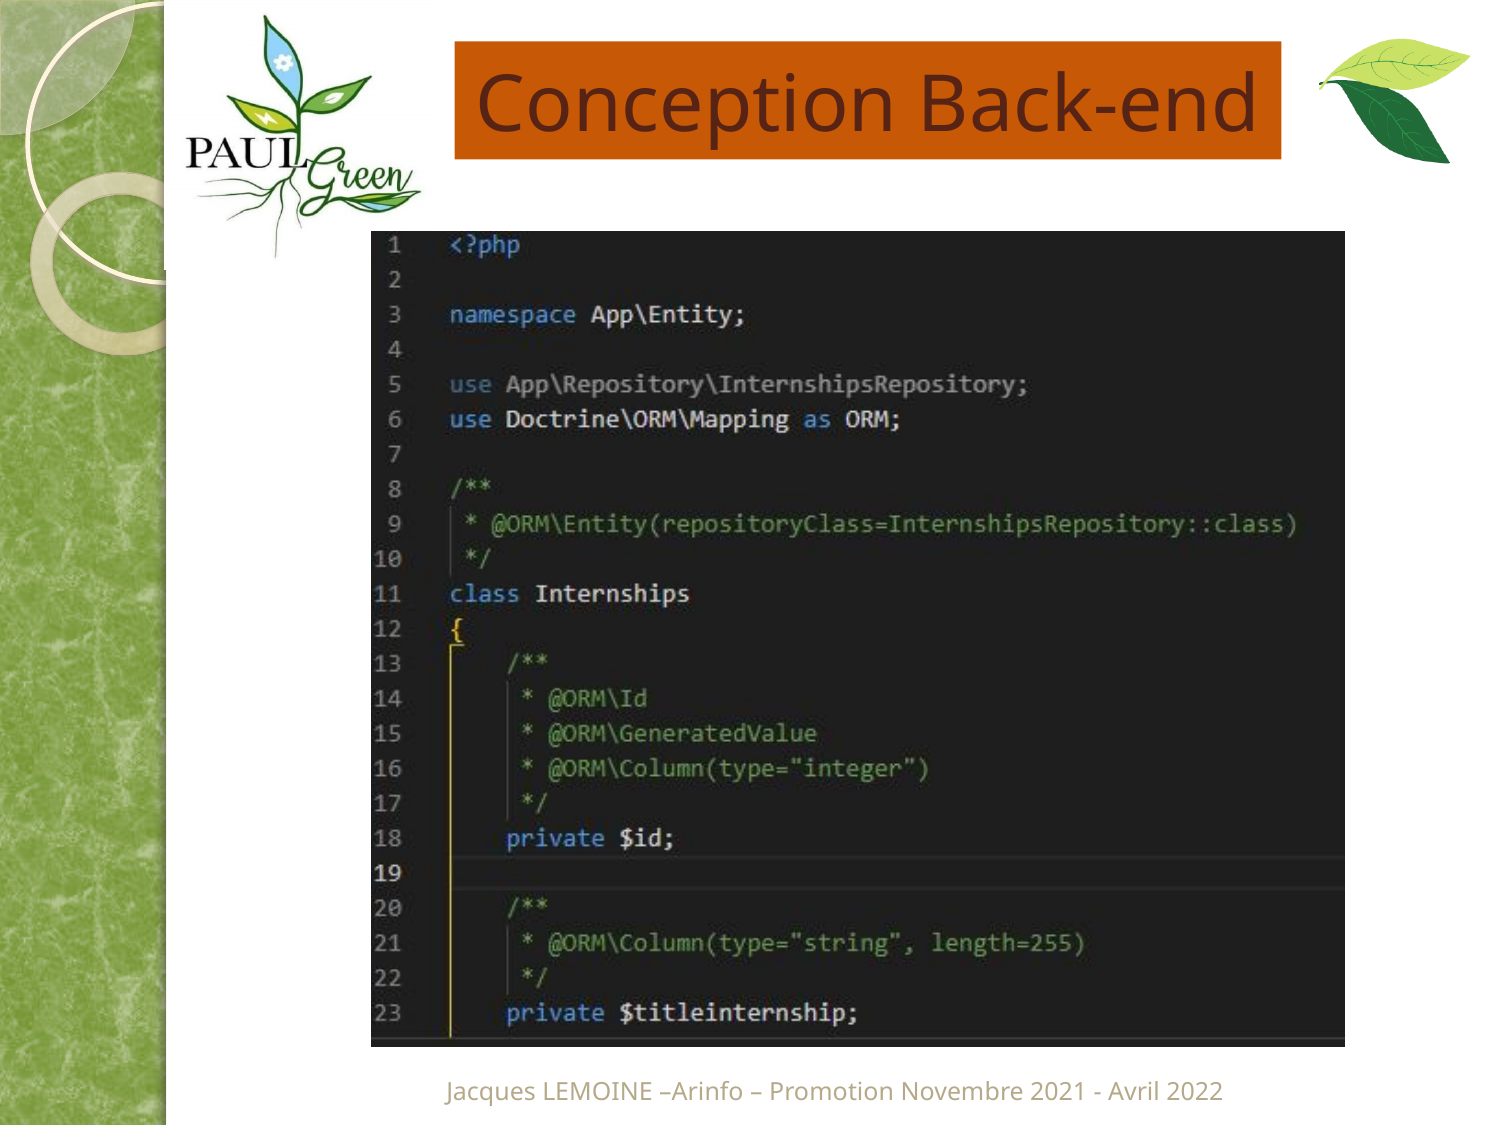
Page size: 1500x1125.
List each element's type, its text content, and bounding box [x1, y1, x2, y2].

footer Jacques LEMOINE –Arinfo – Promotion Novembre 2021 - Avril 2022 [171, 1046, 1500, 1113]
picture [163, 0, 1346, 1047]
title Conception Back-end [454, 41, 1282, 160]
picture [1319, 27, 1477, 171]
